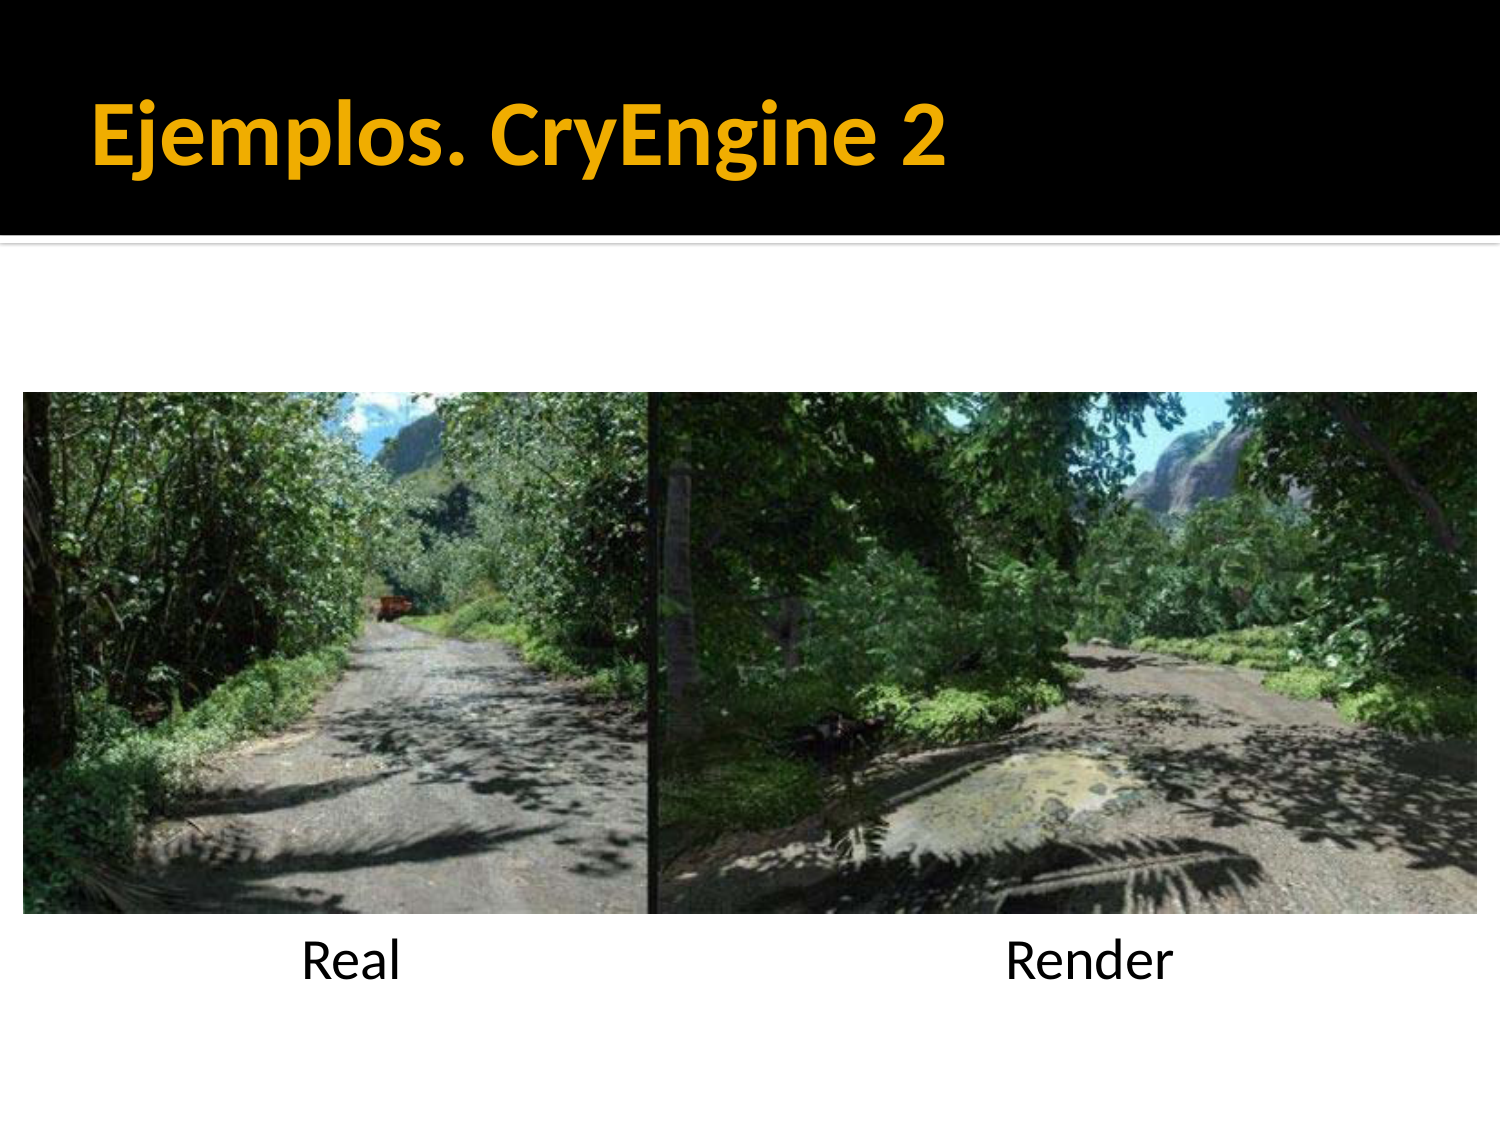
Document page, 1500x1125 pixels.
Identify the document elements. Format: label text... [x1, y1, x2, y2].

text_box Render [972, 924, 1207, 999]
title Ejemplos. CryEngine 2 [75, 25, 1425, 231]
text_box Real [175, 924, 528, 999]
picture [23, 392, 1477, 914]
